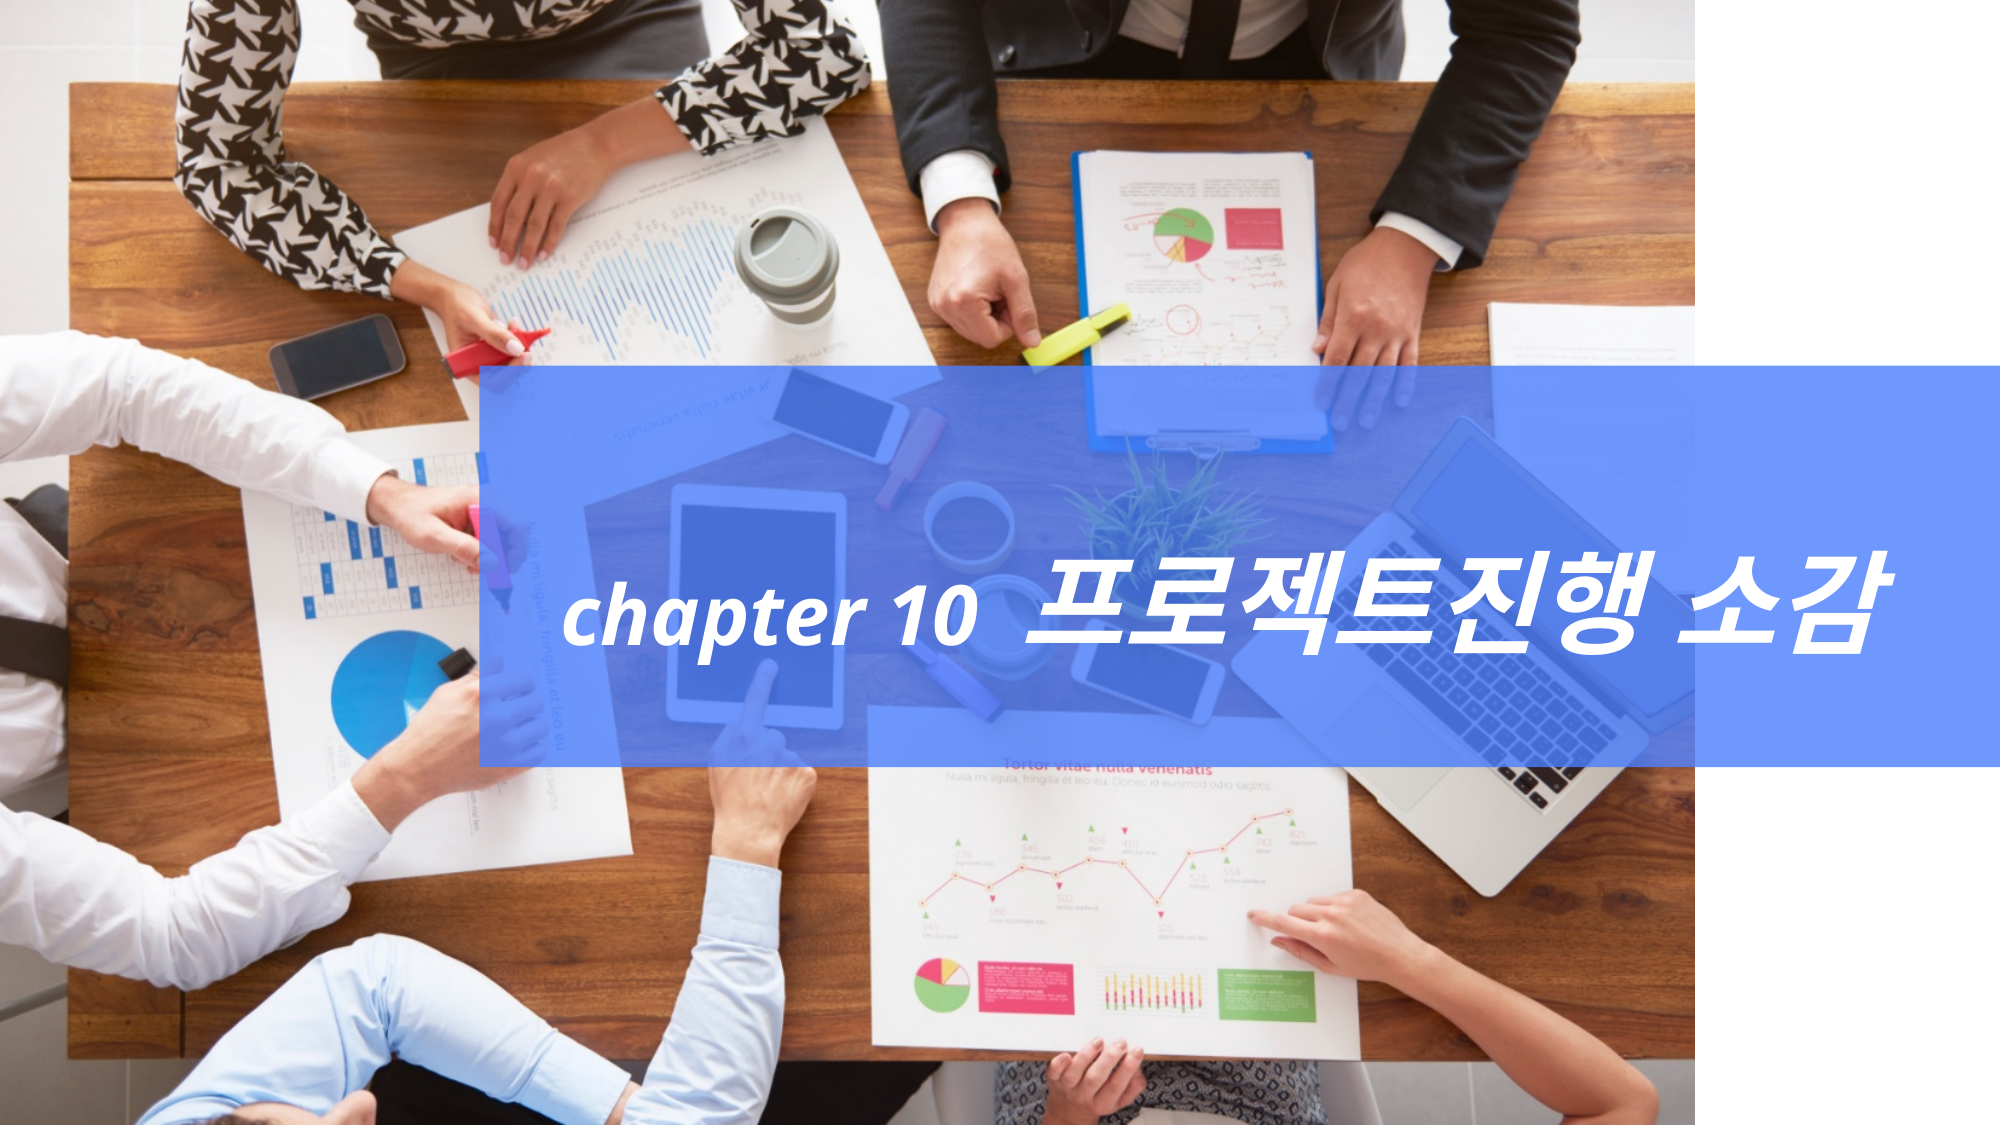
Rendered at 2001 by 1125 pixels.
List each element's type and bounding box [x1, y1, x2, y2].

text_box [1695, 365, 2000, 768]
picture [0, 0, 1695, 1125]
